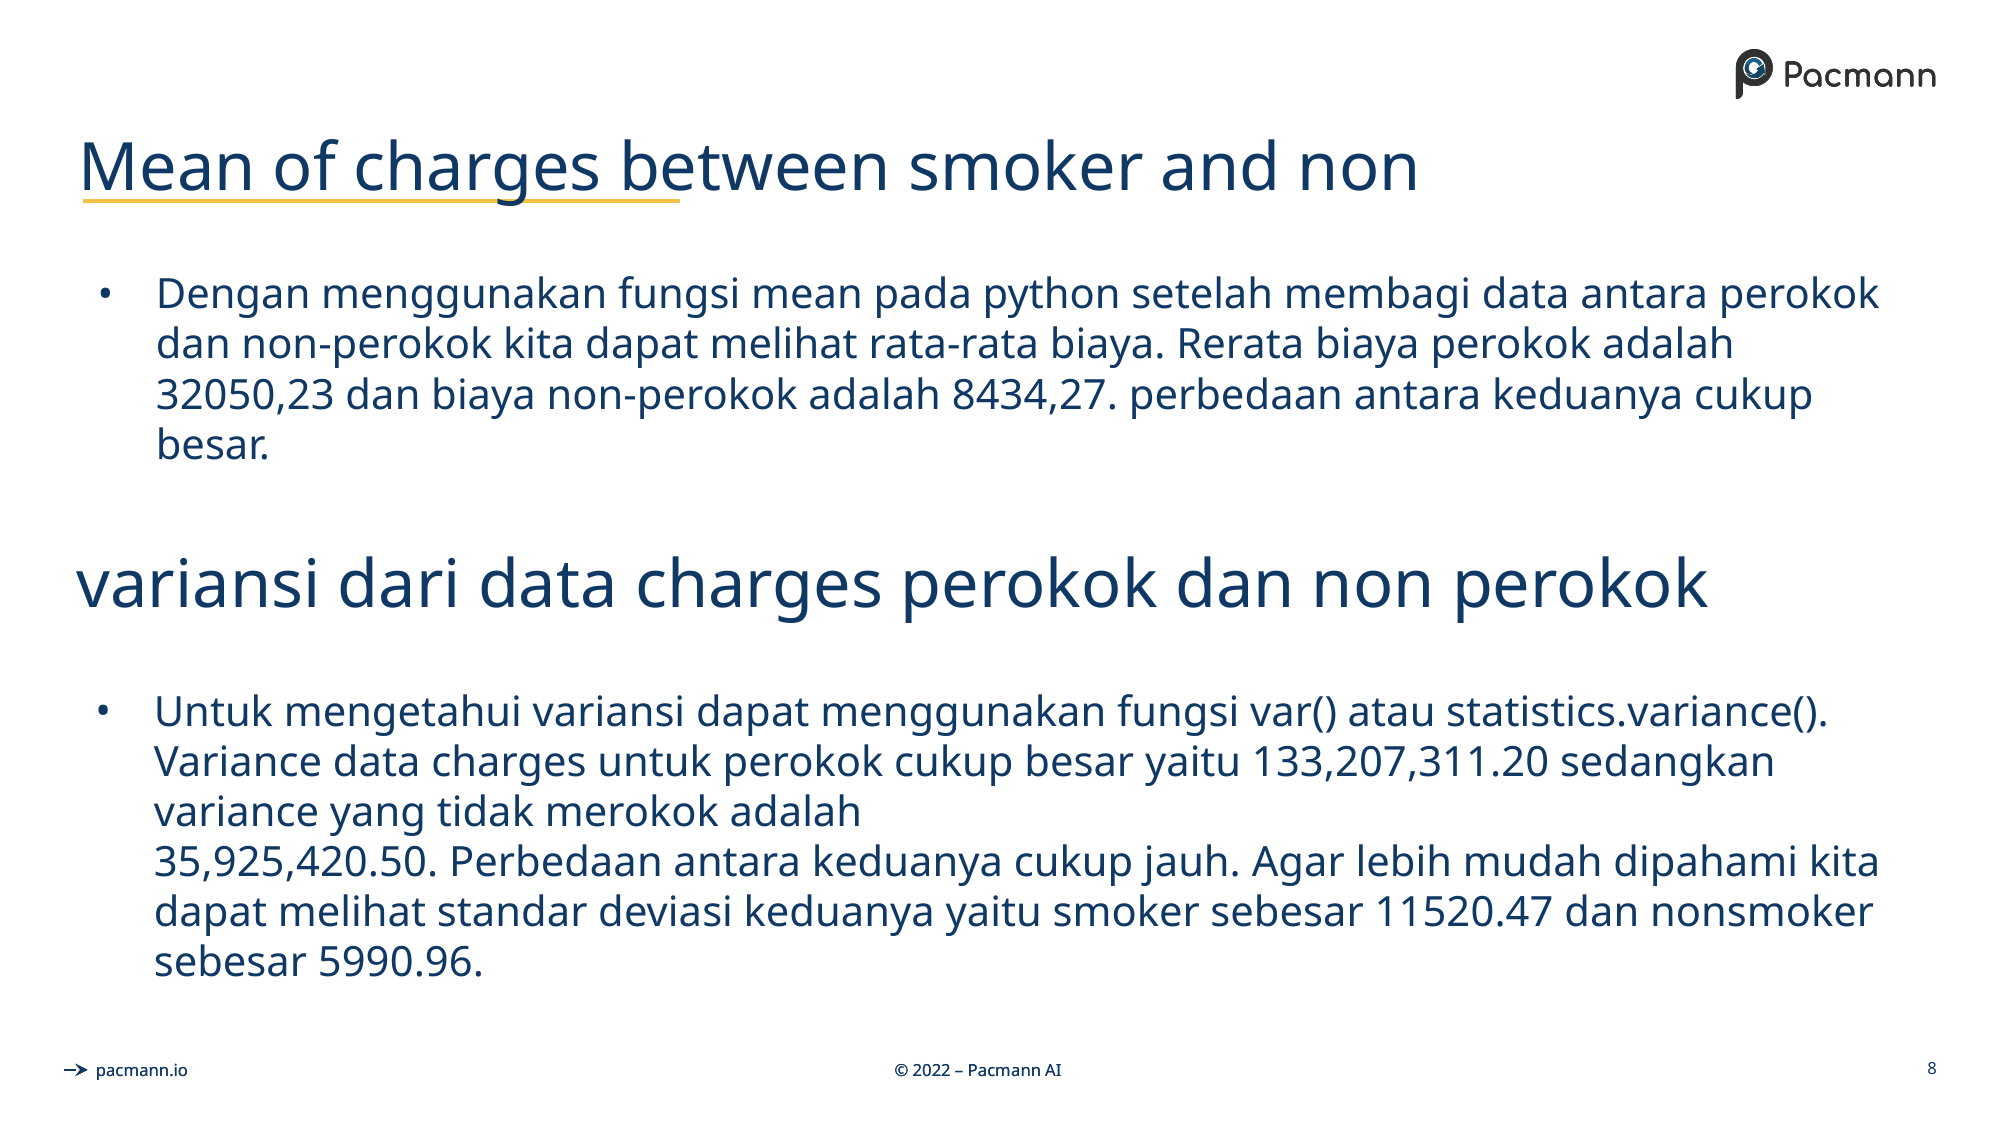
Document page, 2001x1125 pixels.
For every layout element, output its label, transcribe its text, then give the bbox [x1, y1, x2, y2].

picture [1707, 36, 1966, 112]
title Mean of charges between smoker and non [63, 59, 1935, 278]
text_box Untuk mengetahui variansi dapat menggunakan fungsi var() atau statistics.variance(). Variance data charges untuk perokok cukup besar yaitu 133,207,311.20 sedangkan variance yang tidak merokok adalah 35,925,420.50. Perbedaan antara keduanya cukup jauh. Agar lebih mudah dipahami kita dapat melihat standar deviasi keduanya yaitu smoker sebesar 11520.47 dan nonsmoker sebesar 5990.96. [63, 677, 1932, 1043]
text_box Dengan menggunakan fungsi mean pada python setelah membagi data antara perokok dan non-perokok kita dapat melihat rata-rata biaya. Rerata biaya perokok adalah 32050,23 dan biaya non-perokok adalah 8434,27. perbedaan antara keduanya cukup besar. [65, 259, 1934, 475]
text_box variansi dari data charges perokok dan non perokok [61, 476, 1932, 695]
